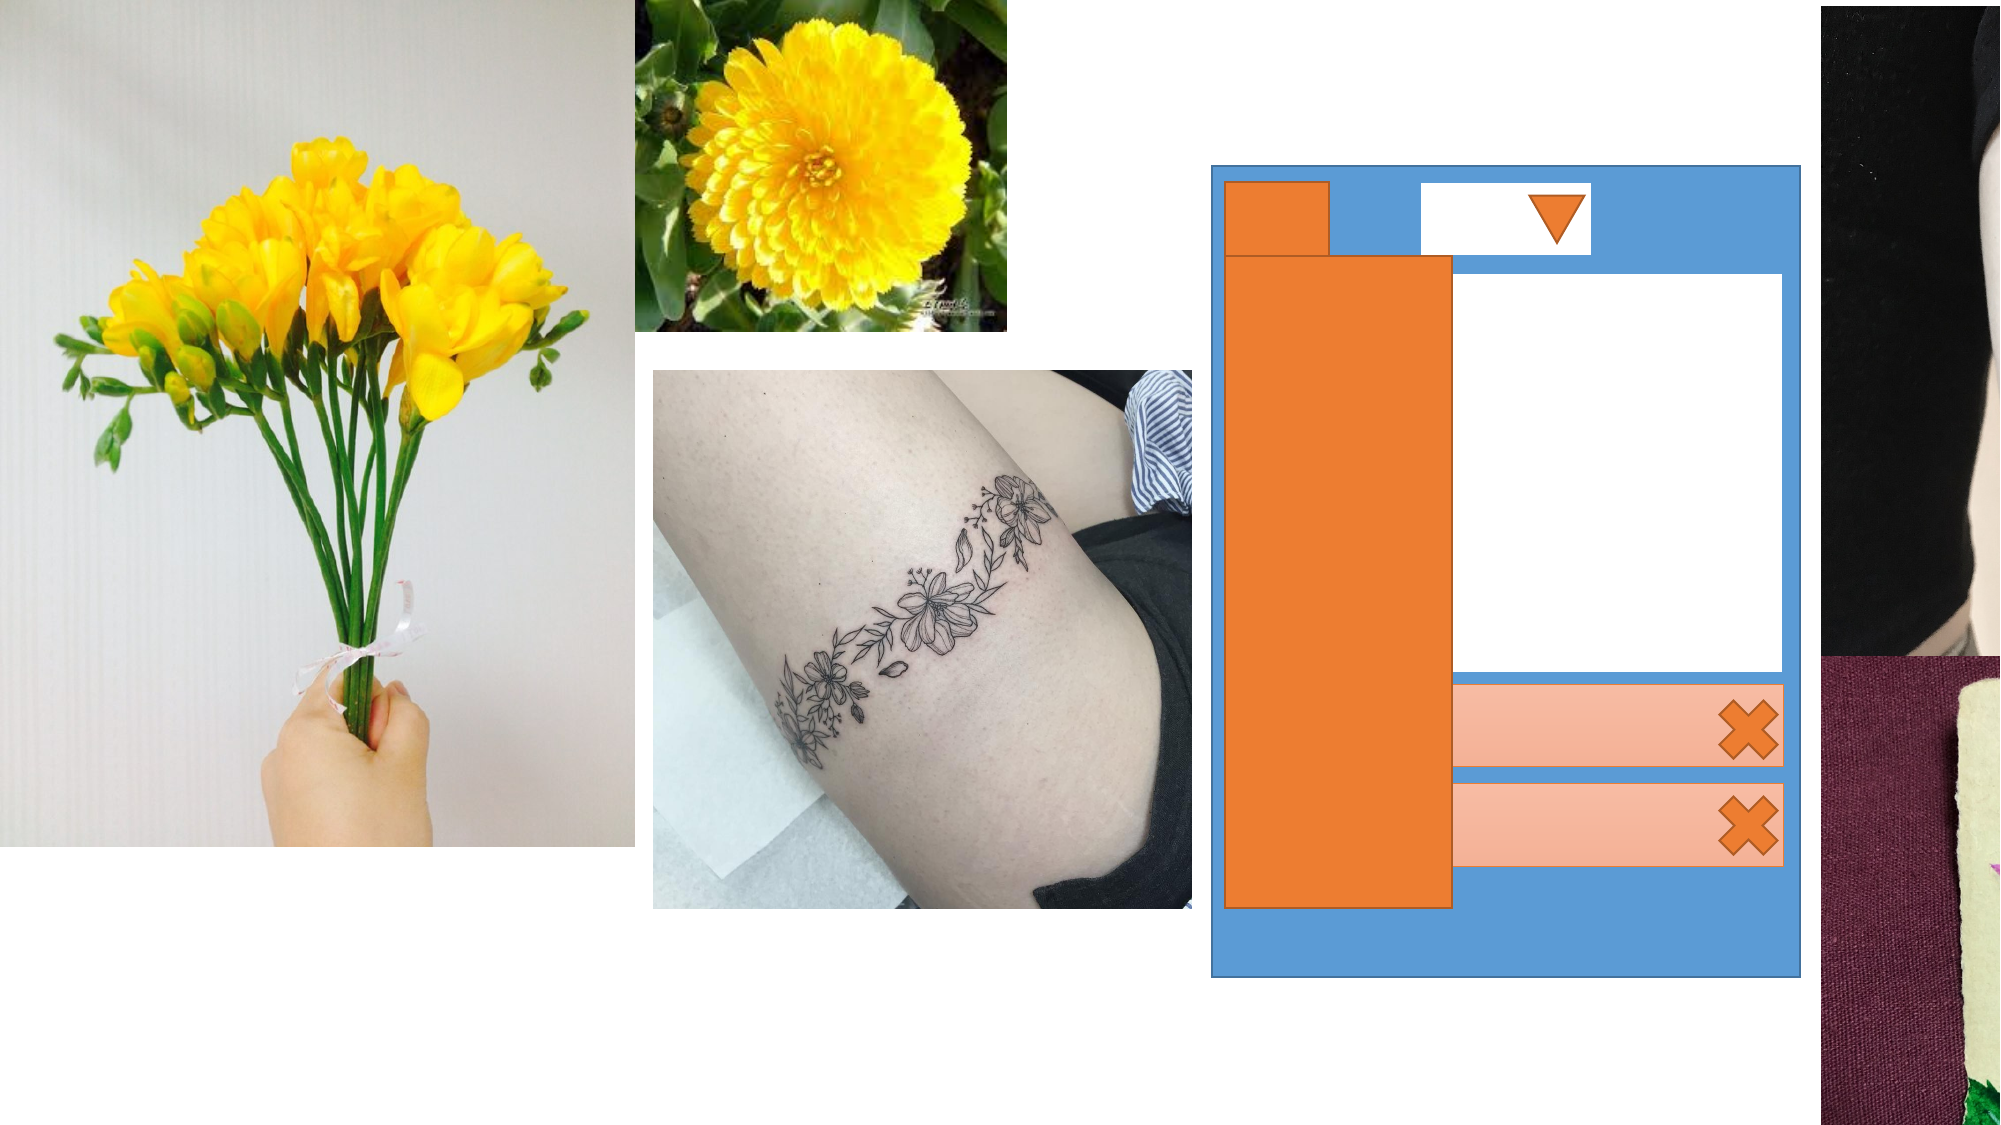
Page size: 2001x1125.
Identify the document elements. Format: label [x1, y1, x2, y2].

text_box [1453, 684, 1784, 767]
text_box [1717, 795, 1779, 857]
text_box [1453, 272, 1784, 674]
text_box [1453, 783, 1784, 867]
text_box [1211, 165, 1801, 978]
text_box [1224, 181, 1330, 255]
picture [1821, 6, 2000, 1125]
text_box [1717, 699, 1779, 761]
text_box [1419, 181, 1593, 257]
text_box [1224, 255, 1453, 909]
picture [0, 0, 1007, 847]
picture [653, 370, 1192, 909]
text_box [1527, 194, 1587, 245]
